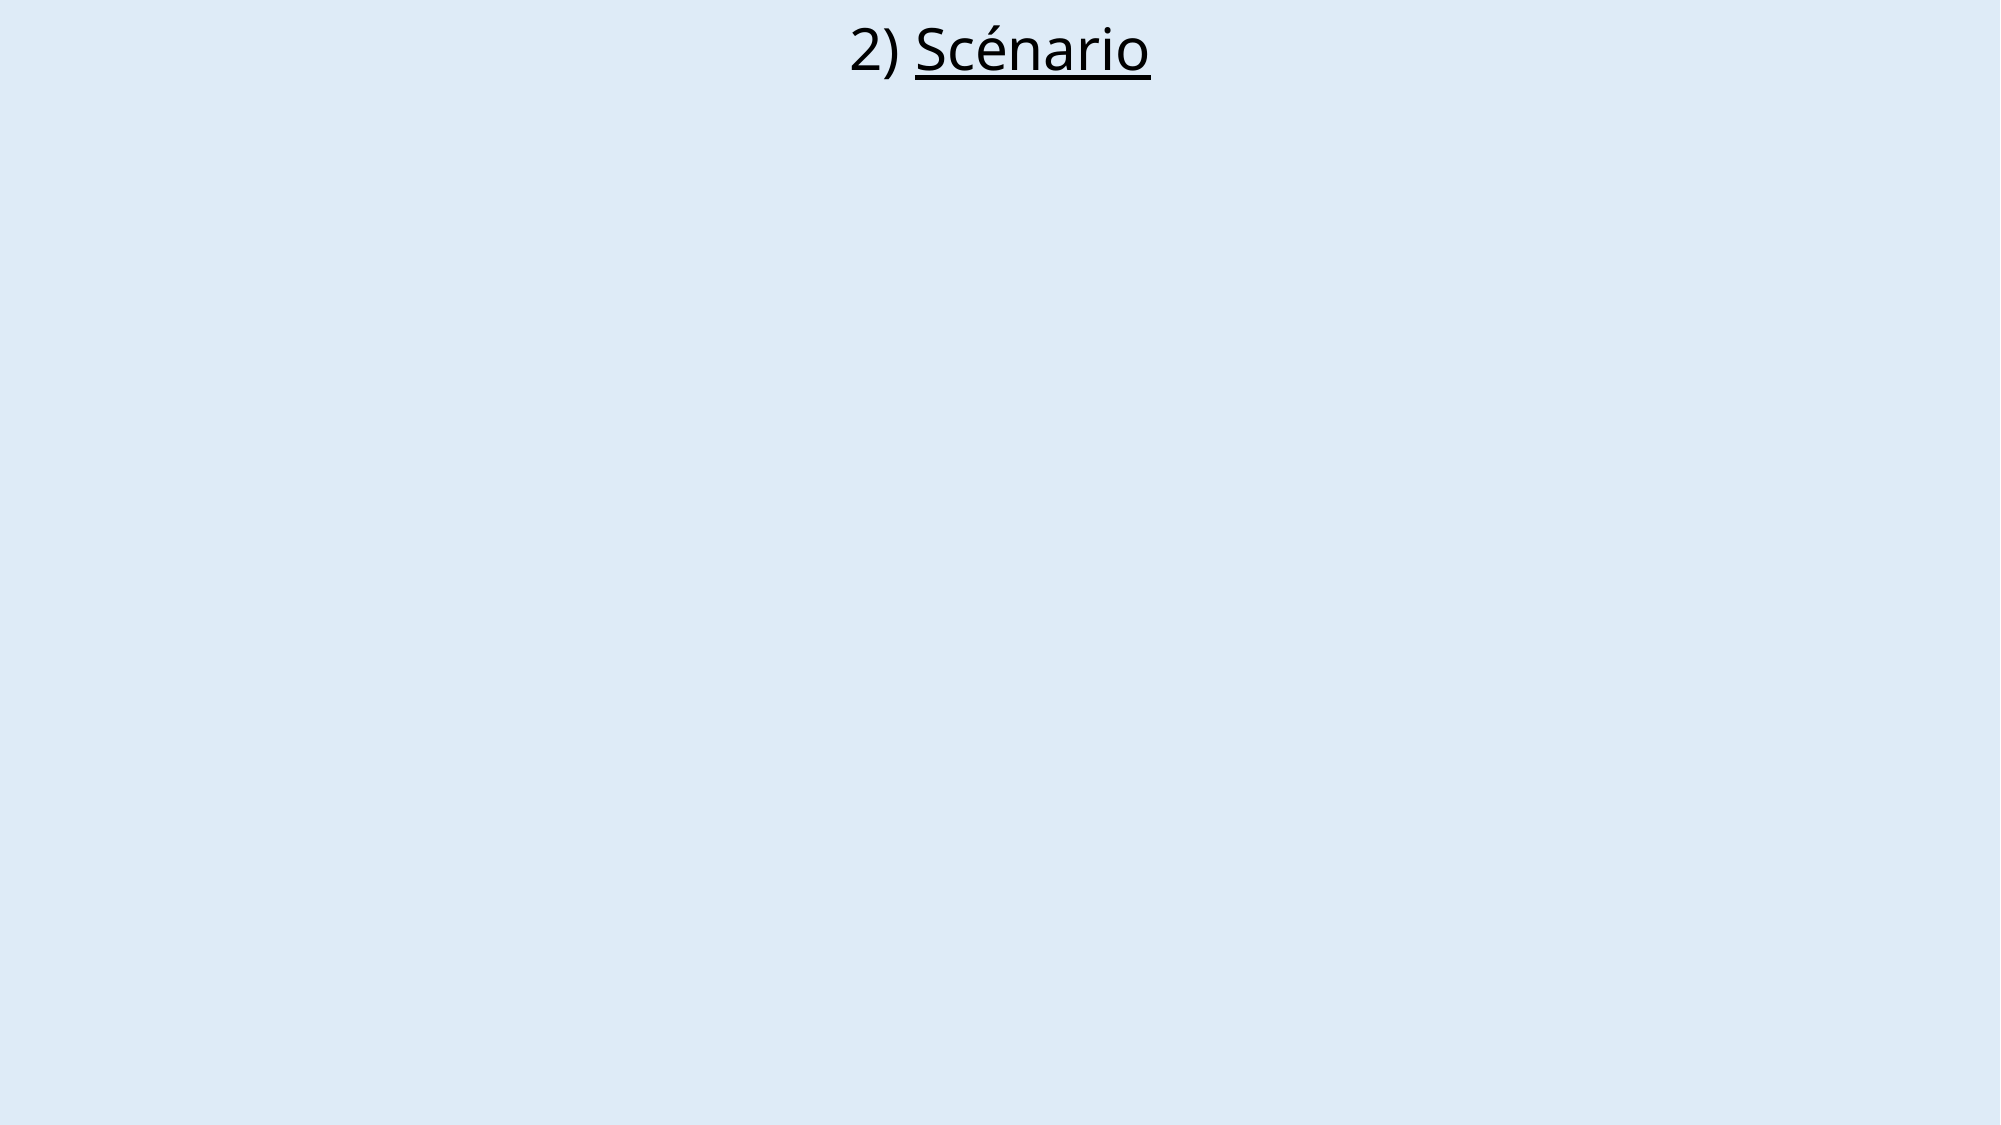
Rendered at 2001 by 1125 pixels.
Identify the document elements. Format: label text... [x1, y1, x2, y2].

title 2) Scénario [137, 0, 1863, 104]
